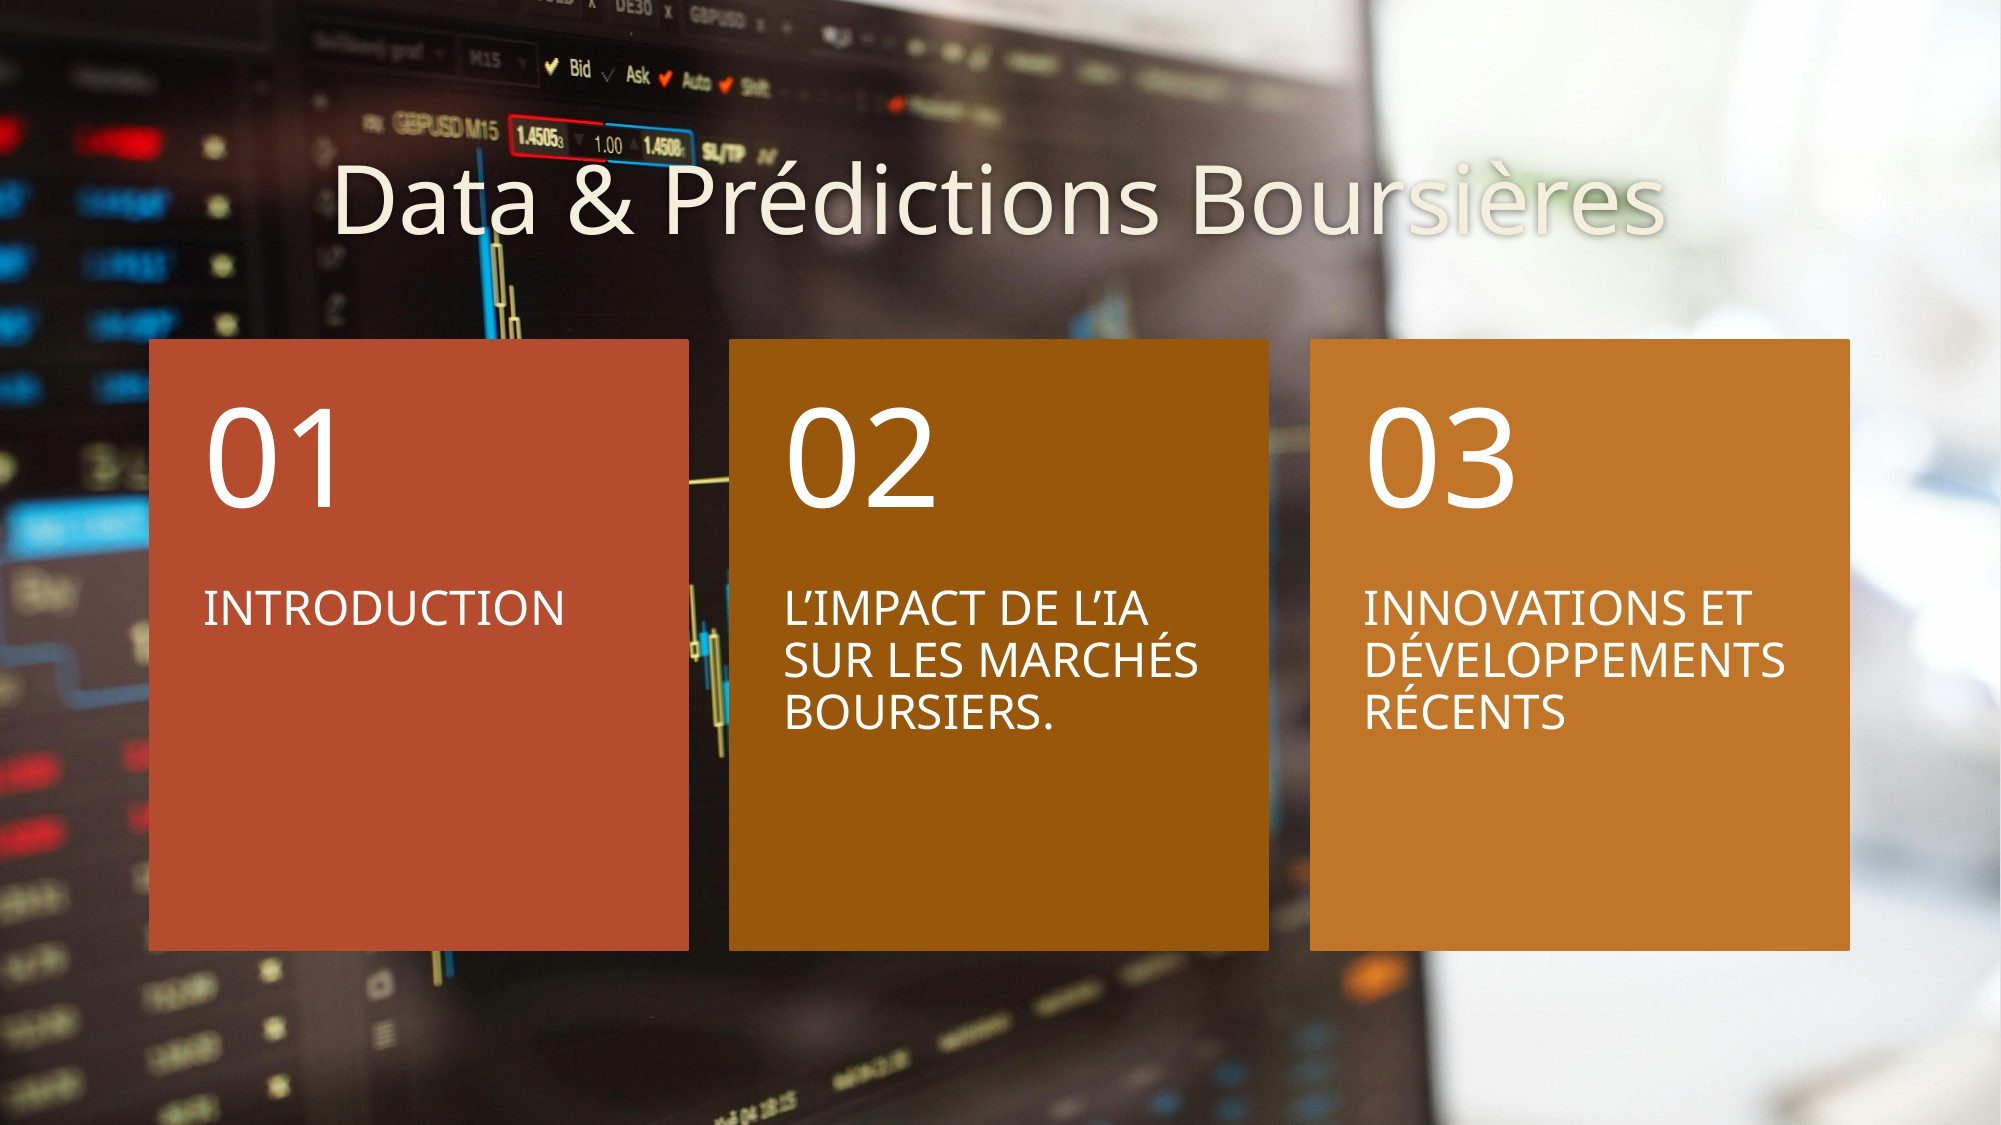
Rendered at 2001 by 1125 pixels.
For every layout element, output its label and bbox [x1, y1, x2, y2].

list [149, 340, 1849, 951]
picture [0, 0, 2000, 1125]
